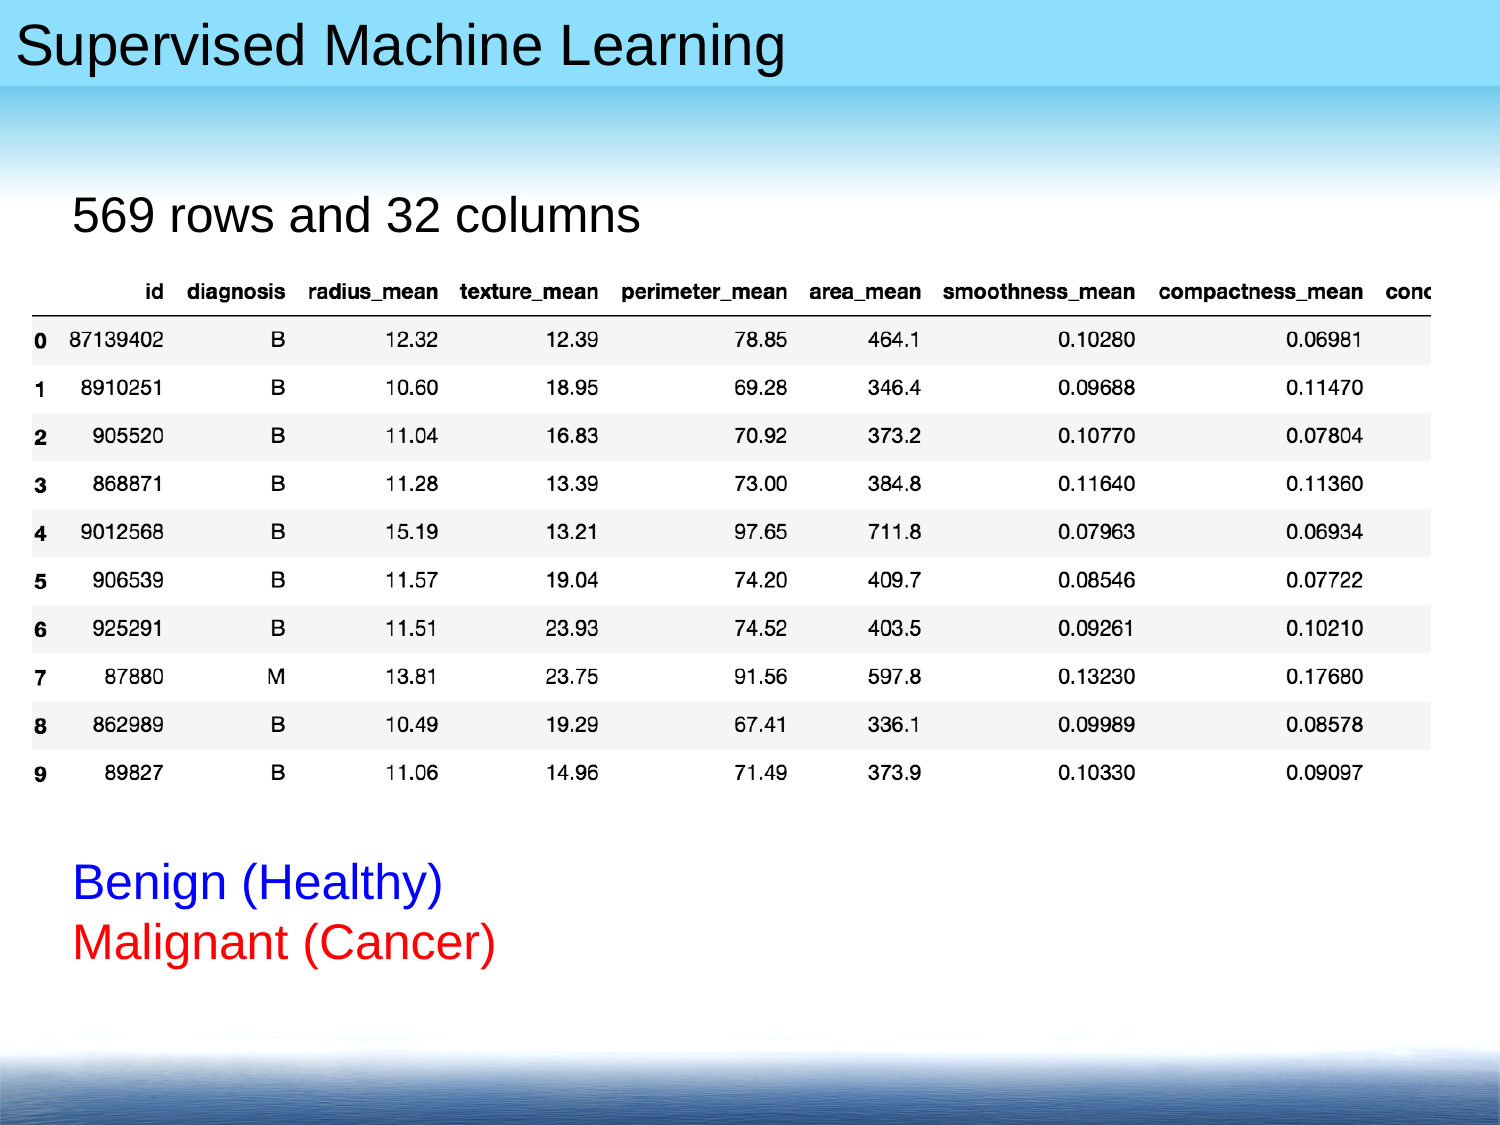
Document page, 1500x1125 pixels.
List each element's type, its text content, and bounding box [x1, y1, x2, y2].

list 569 rows and 32 columns Benign (Healthy) Malignant (Cancer) [57, 174, 1408, 273]
picture [31, 275, 1431, 817]
picture [0, 1037, 1500, 1125]
